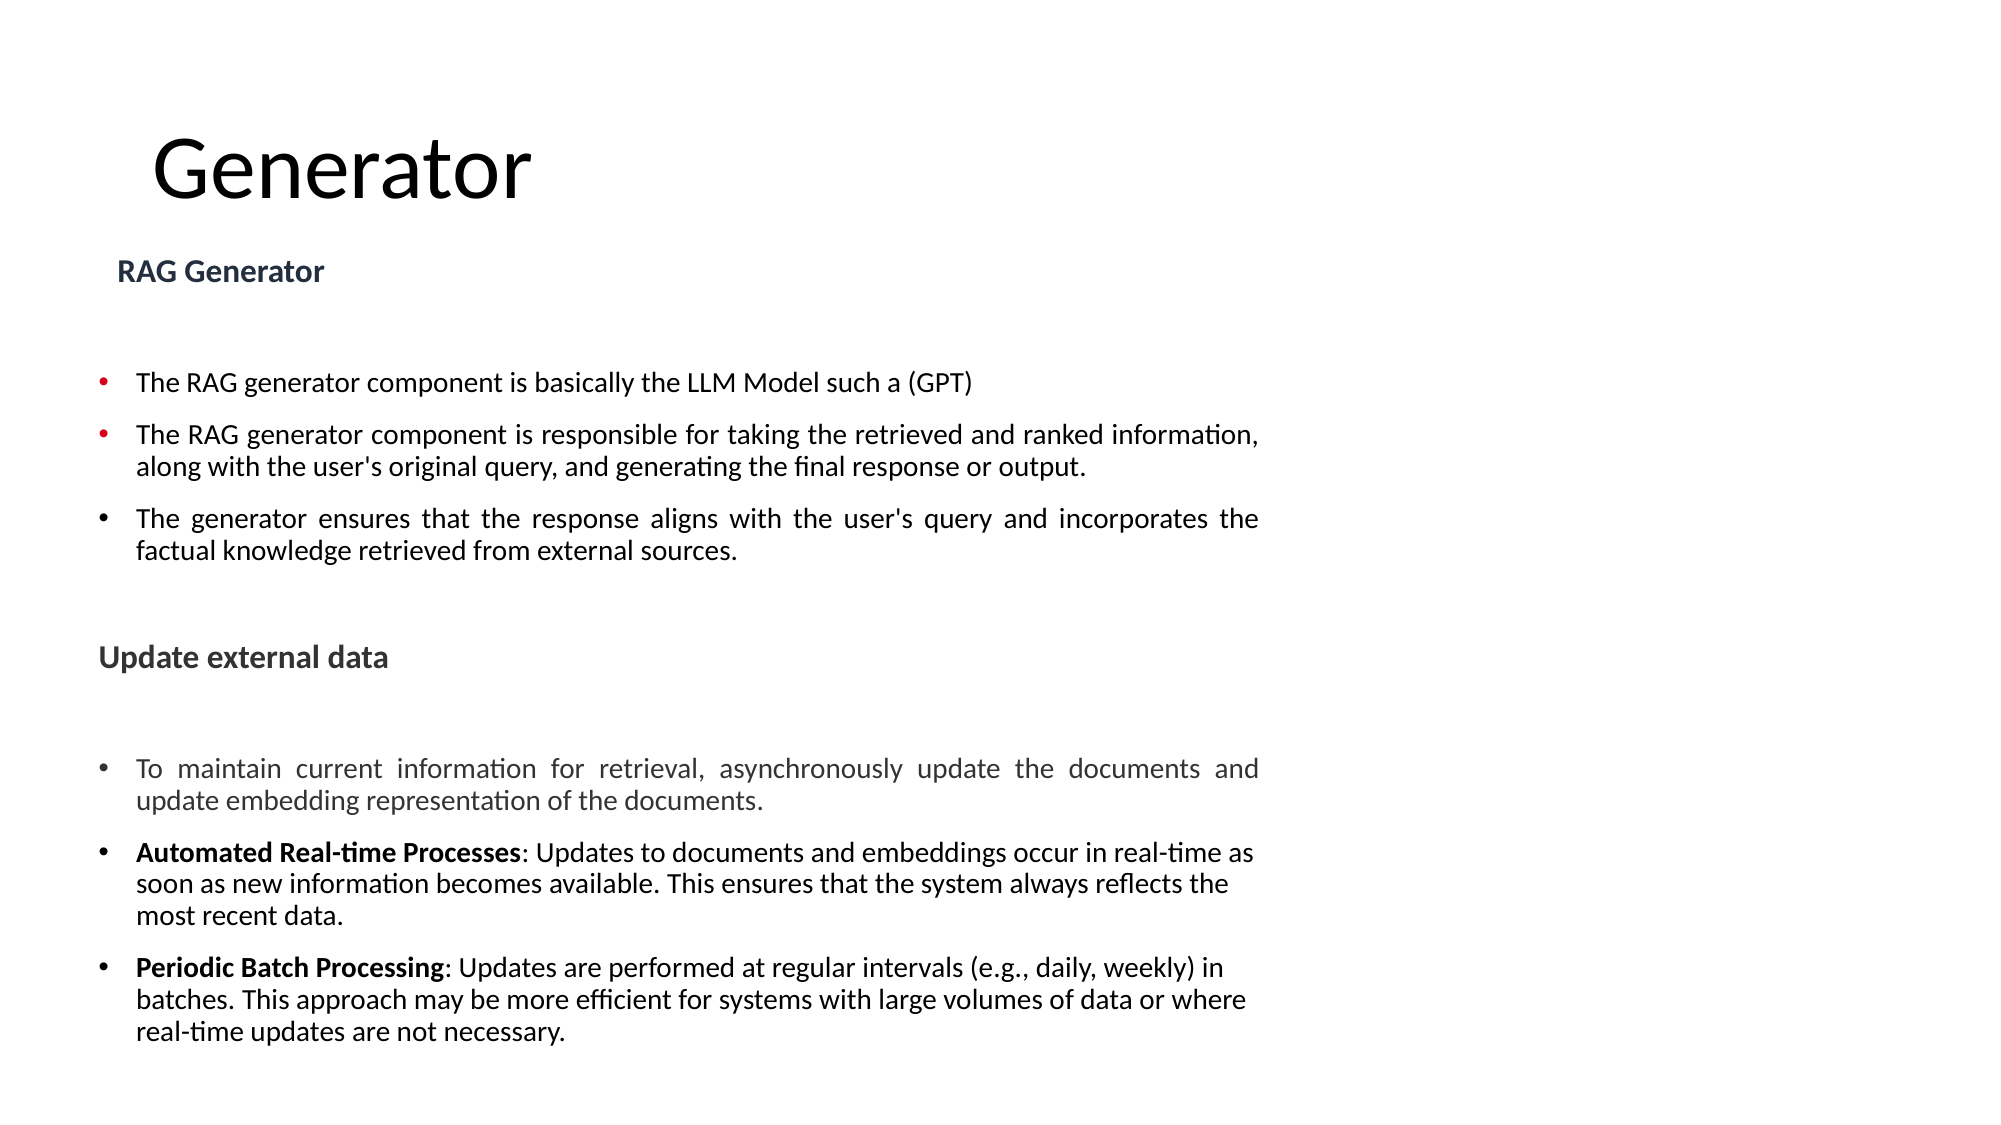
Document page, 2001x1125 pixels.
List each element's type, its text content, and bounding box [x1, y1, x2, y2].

text_box RAG Generator The RAG generator component is basically the LLM Model such a (GPT) The RAG generator component is responsible for taking the retrieved and ranked information, along with the user's original query, and generating the final response or output. The generator ensures that the response aligns with the user's query and incorporates the factual knowledge retrieved from external sources. Update external data To maintain current information for retrieval, asynchronously update the documents and update embedding representation of the documents. Automated Real-time Processes: Updates to documents and embeddings occur in real-time as soon as new information becomes available. This ensures that the system always reflects the most recent data. Periodic Batch Processing: Updates are performed at regular intervals (e.g., daily, weekly) in batches. This approach may be more efficient for systems with large volumes of data or where real-time updates are not necessary. [83, 185, 1275, 1088]
title Generator [137, 59, 1863, 278]
